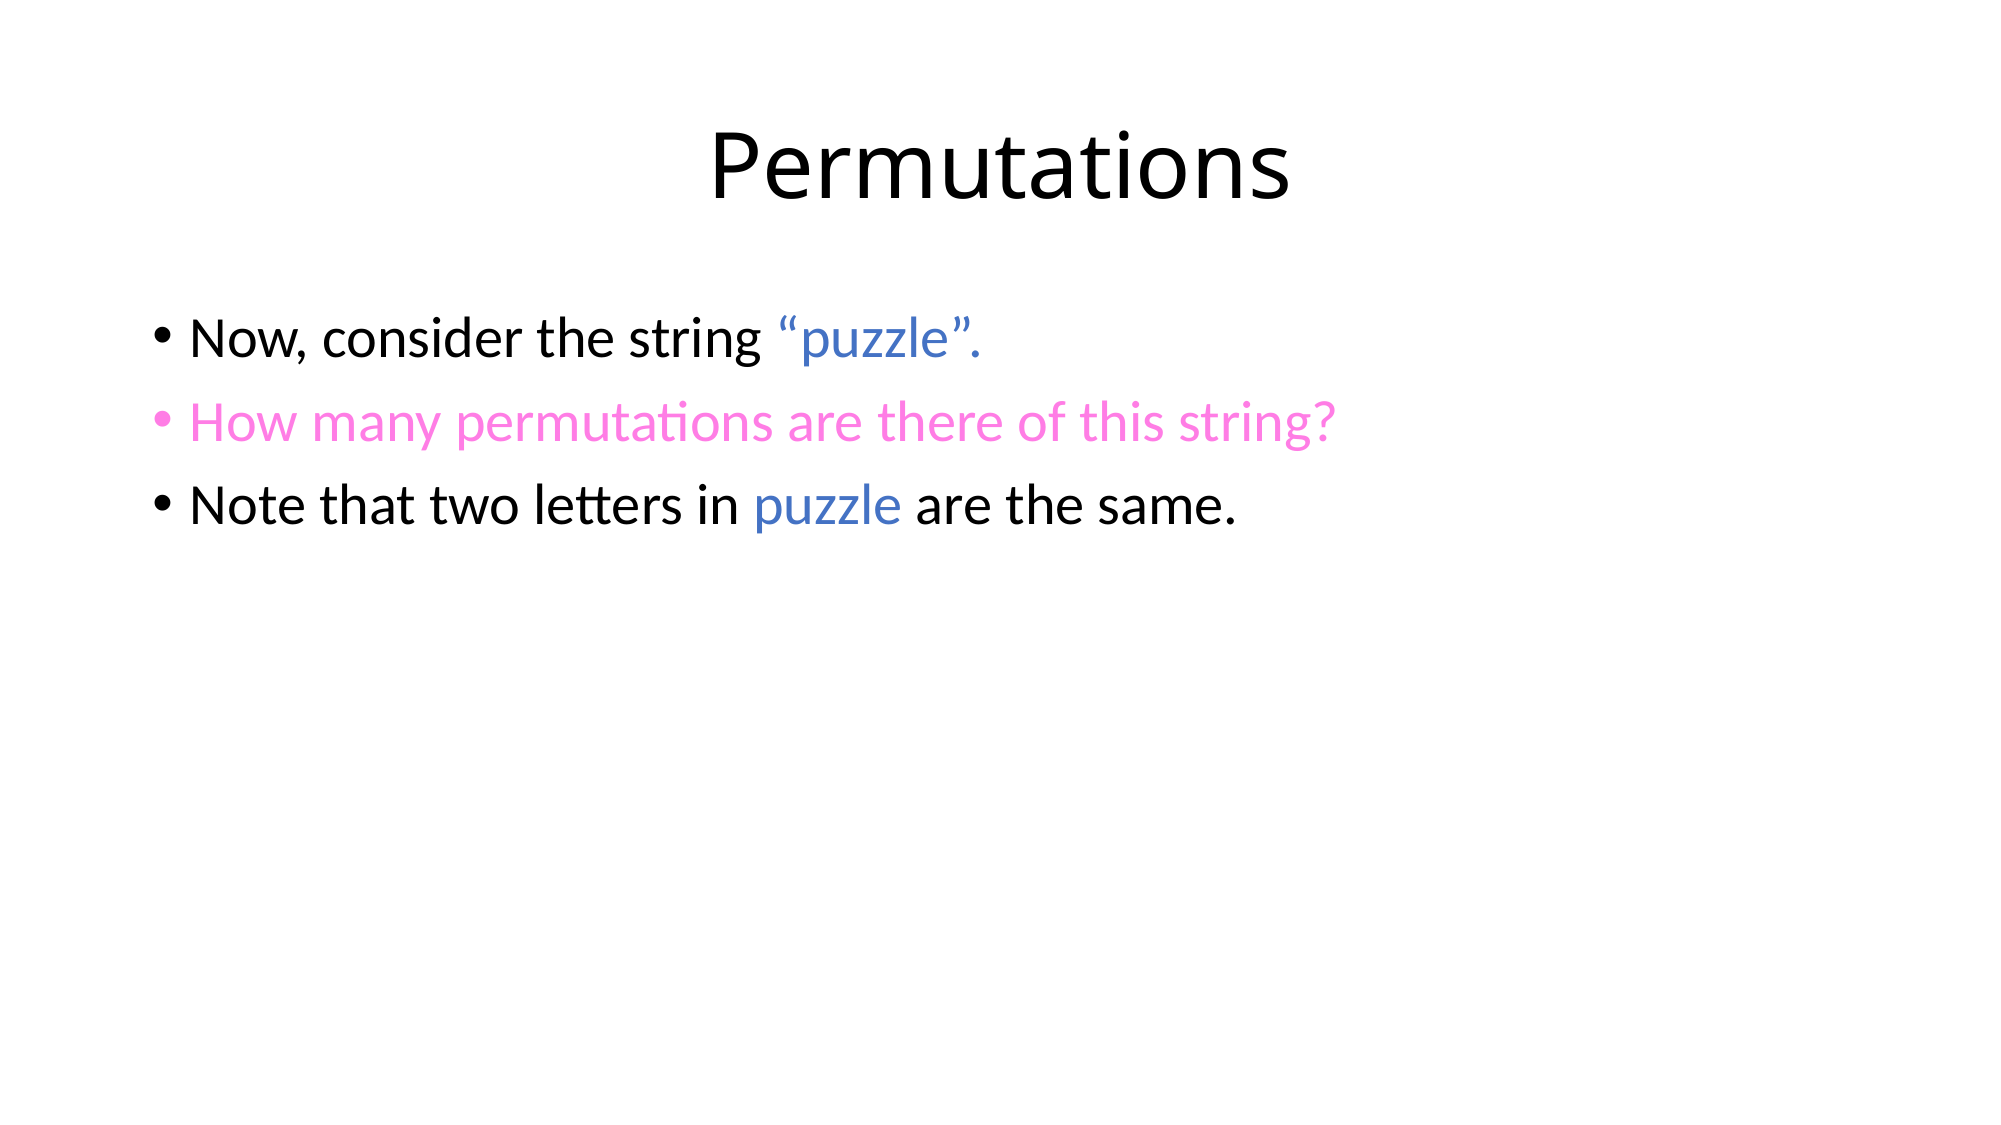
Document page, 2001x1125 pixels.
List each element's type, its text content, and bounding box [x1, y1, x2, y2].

list Now, consider the string “puzzle”. How many permutations are there of this string? Note that two letters in puzzle are the same. [137, 299, 1863, 1014]
title Permutations [137, 59, 1863, 278]
